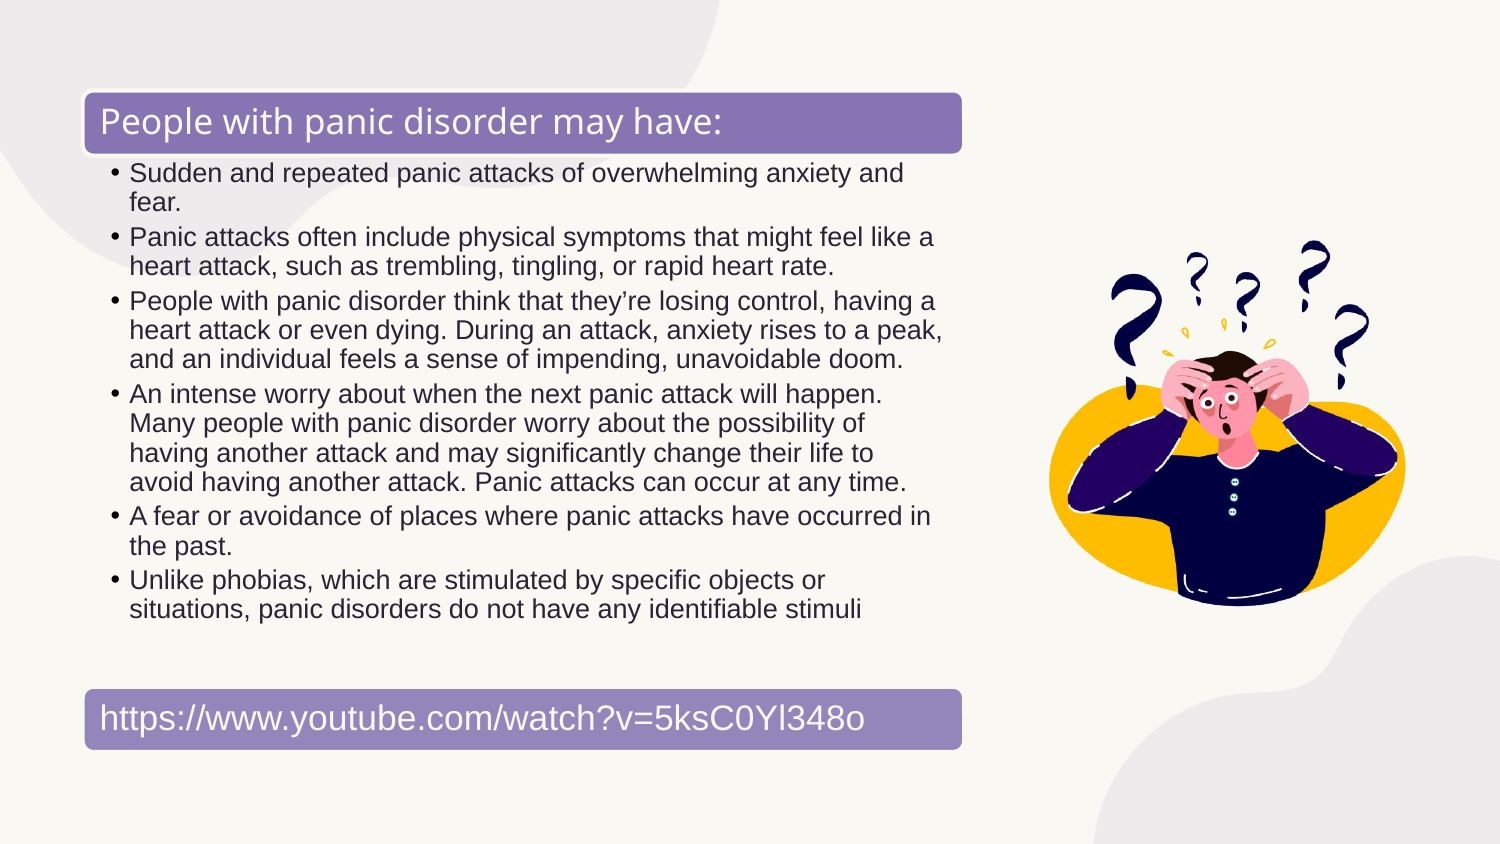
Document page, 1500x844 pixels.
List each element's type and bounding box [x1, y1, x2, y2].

picture [1011, 205, 1443, 637]
text_box [82, 89, 965, 753]
